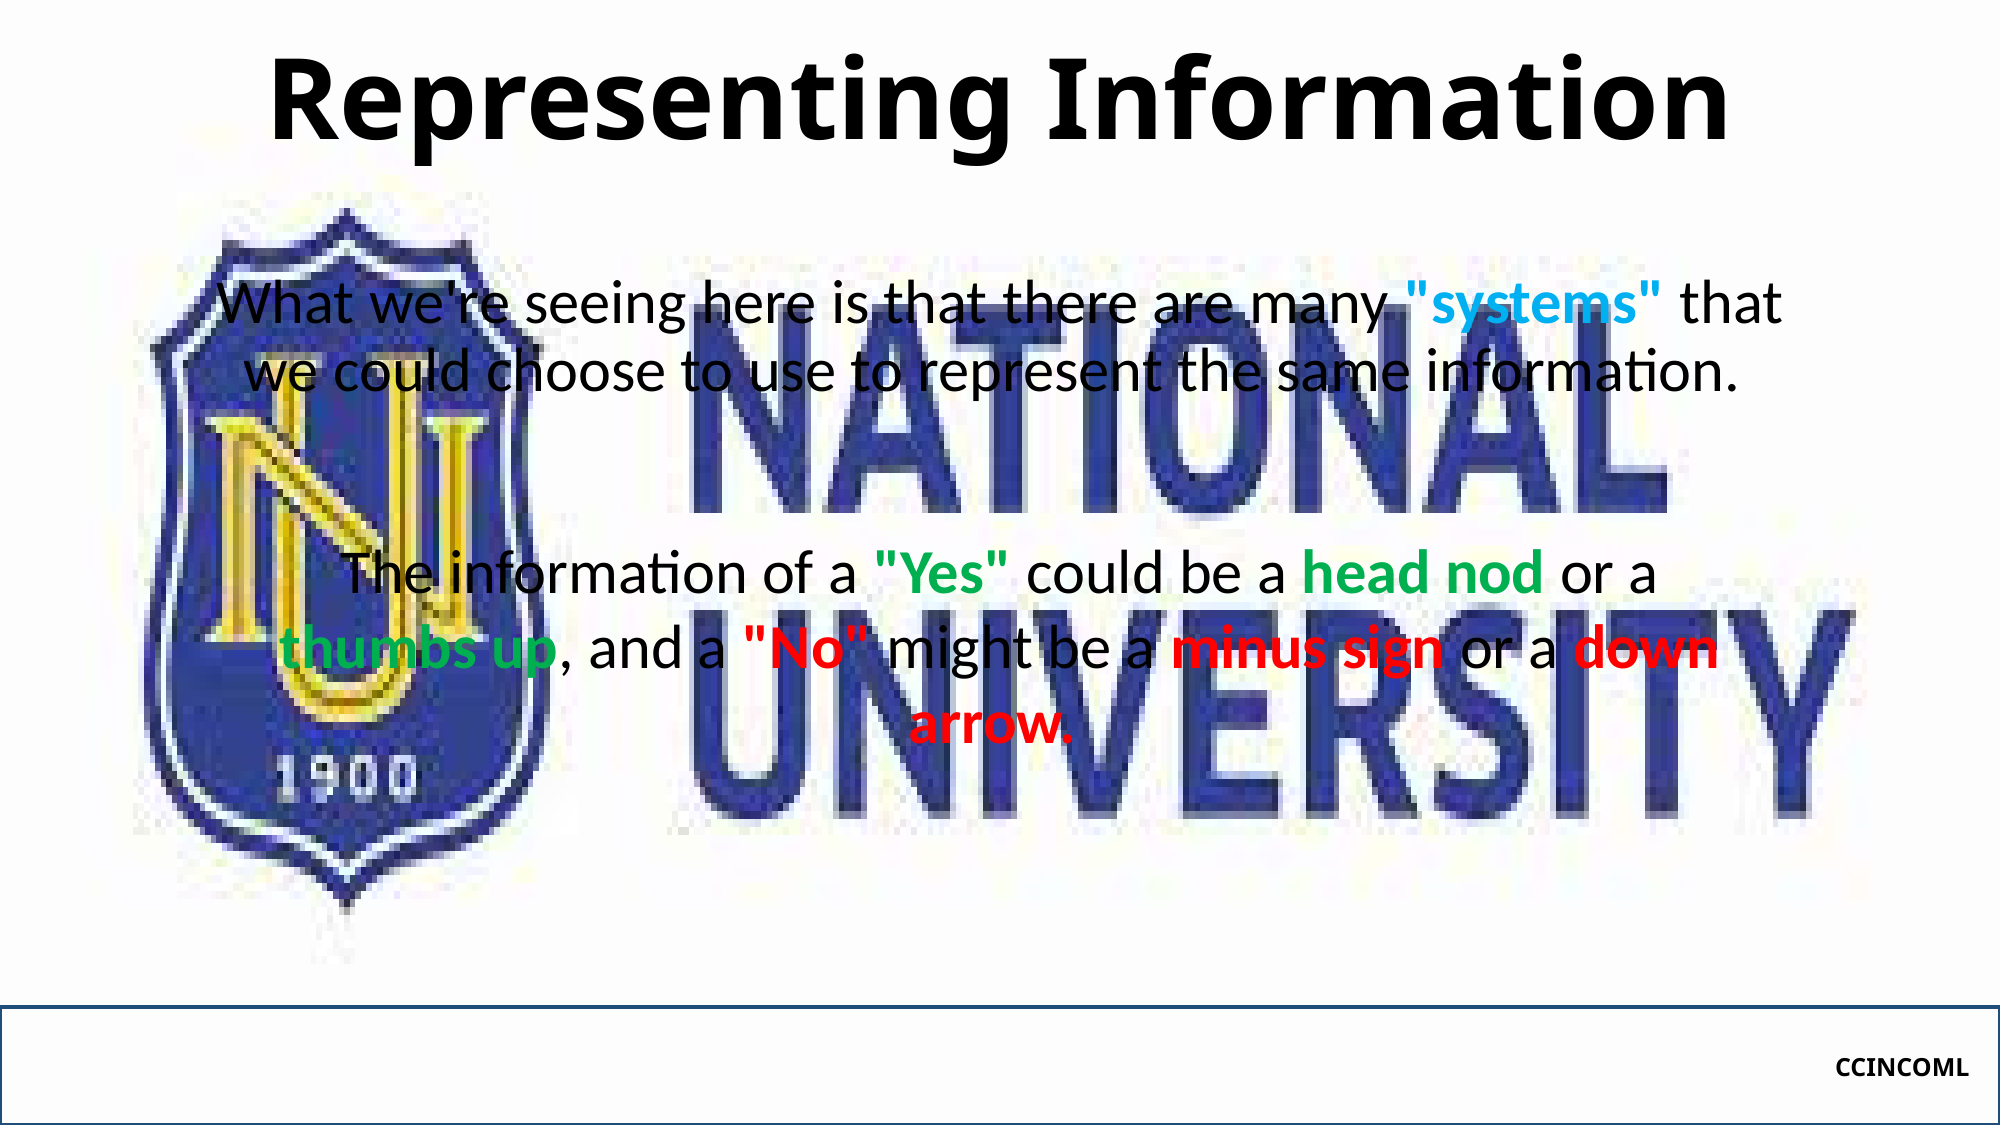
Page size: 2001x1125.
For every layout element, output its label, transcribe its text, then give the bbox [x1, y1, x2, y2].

picture [0, 0, 2000, 1007]
subtitle What we're seeing here is that there are many "systems" that we could choose to use to represent the same information. [159, 262, 1841, 403]
text_box The information of a "Yes" could be a head nod or a thumbs up, and a "No" might be a minus sign or a down arrow. [249, 523, 1750, 763]
footer CCINCOML [0, 1007, 2000, 1125]
text_box Representing Information [249, 31, 1750, 172]
